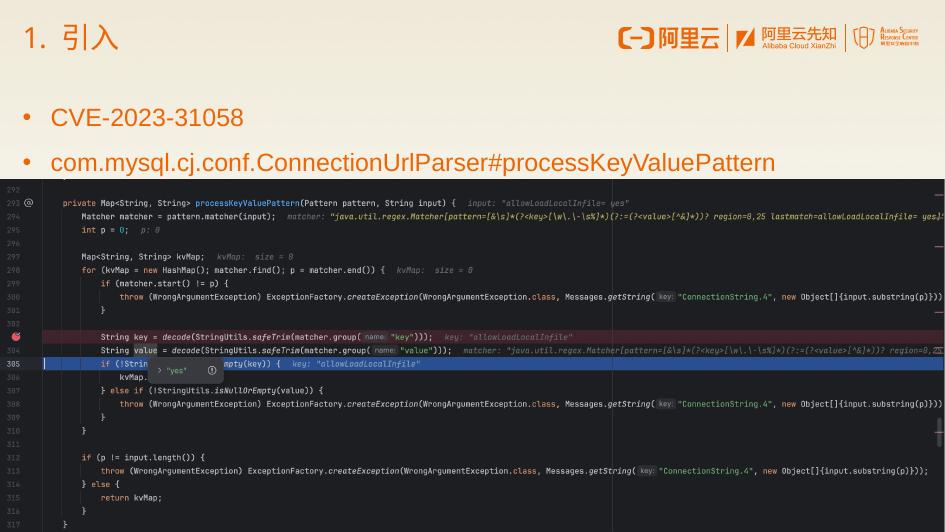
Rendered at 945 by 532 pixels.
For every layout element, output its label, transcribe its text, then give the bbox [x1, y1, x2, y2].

picture [0, 0, 945, 532]
text_box 1. 引入 [7, 11, 424, 65]
text_box CVE-2023-31058 com.mysql.cj.conf.ConnectionUrlParser#processKeyValuePattern [7, 79, 875, 179]
